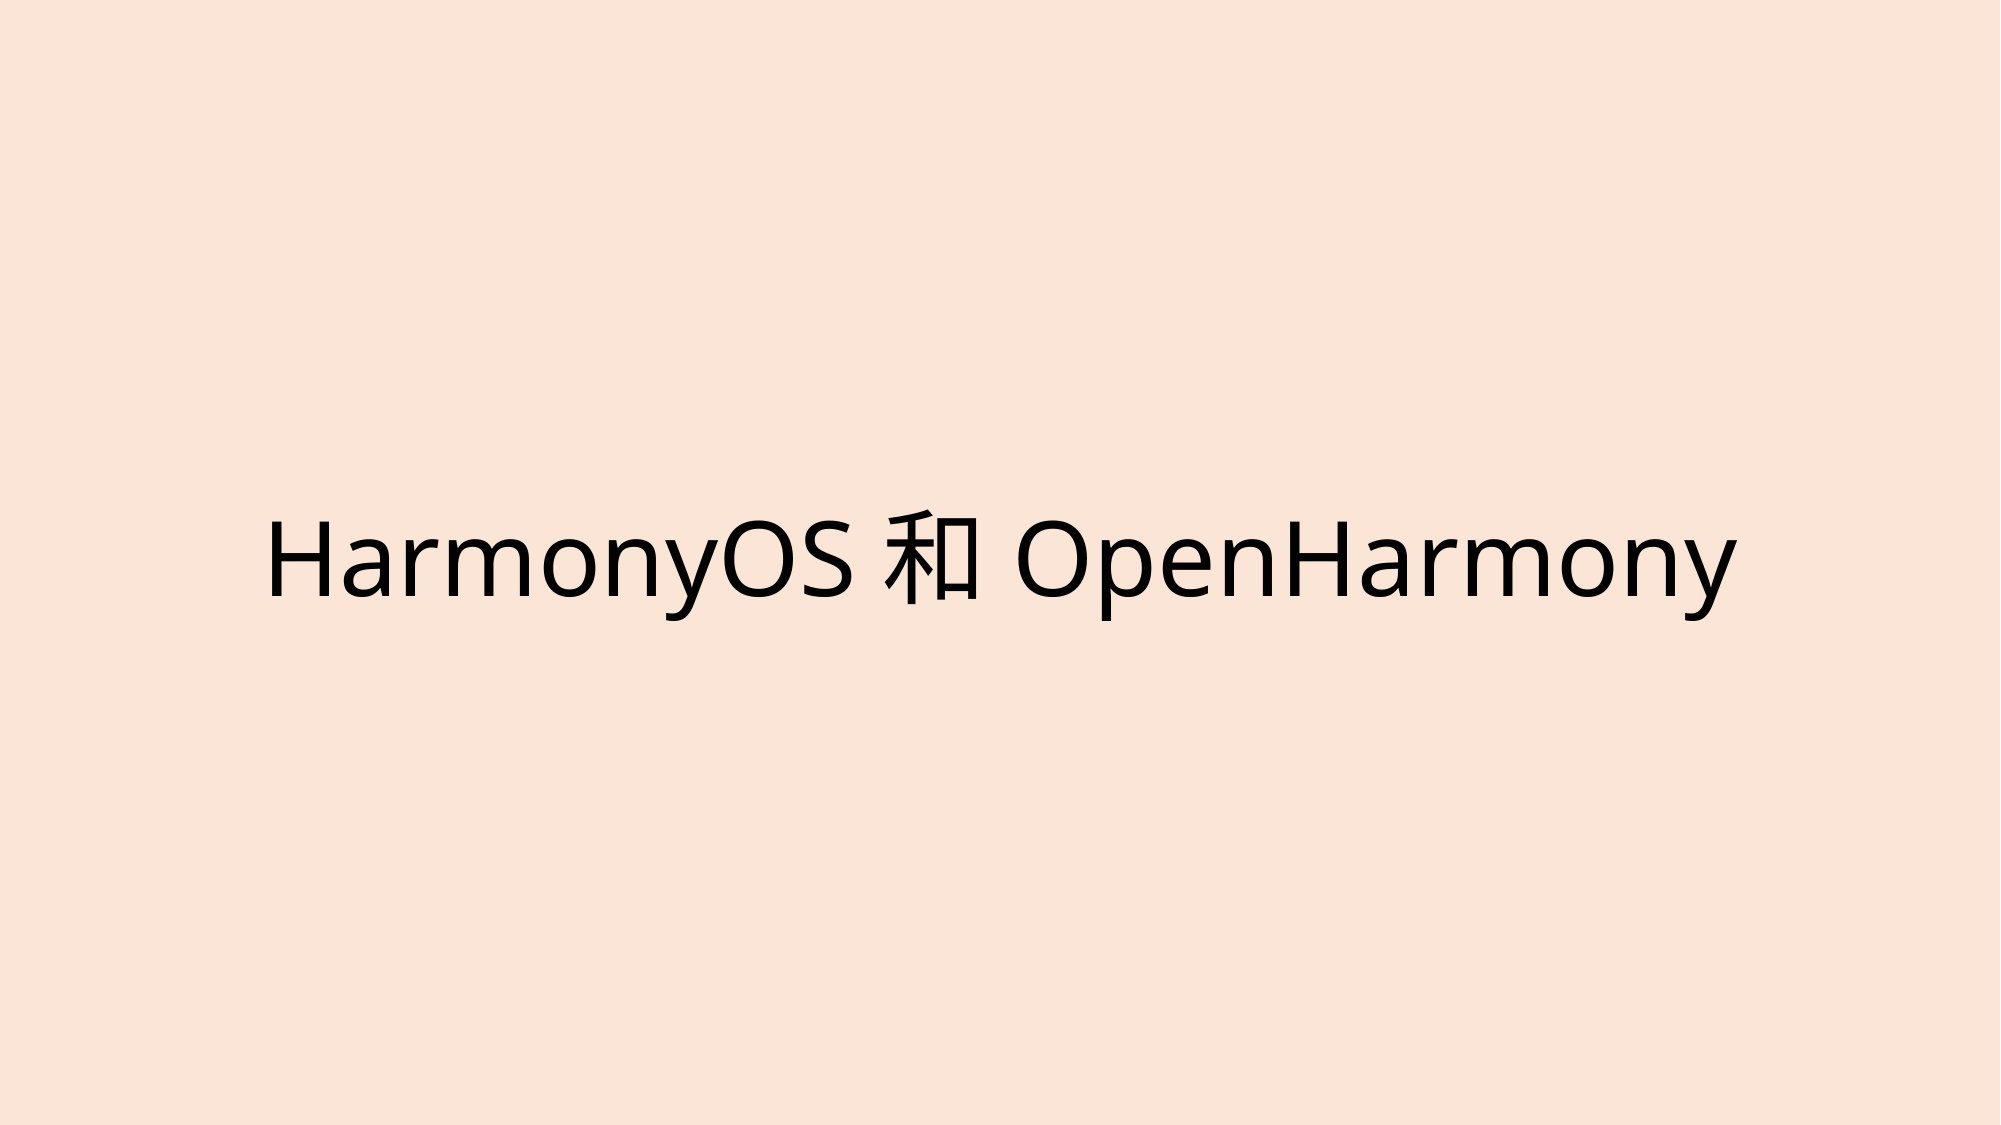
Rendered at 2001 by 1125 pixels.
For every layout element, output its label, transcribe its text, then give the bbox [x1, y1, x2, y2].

title HarmonyOS和OpenHarmony [137, 453, 1863, 672]
